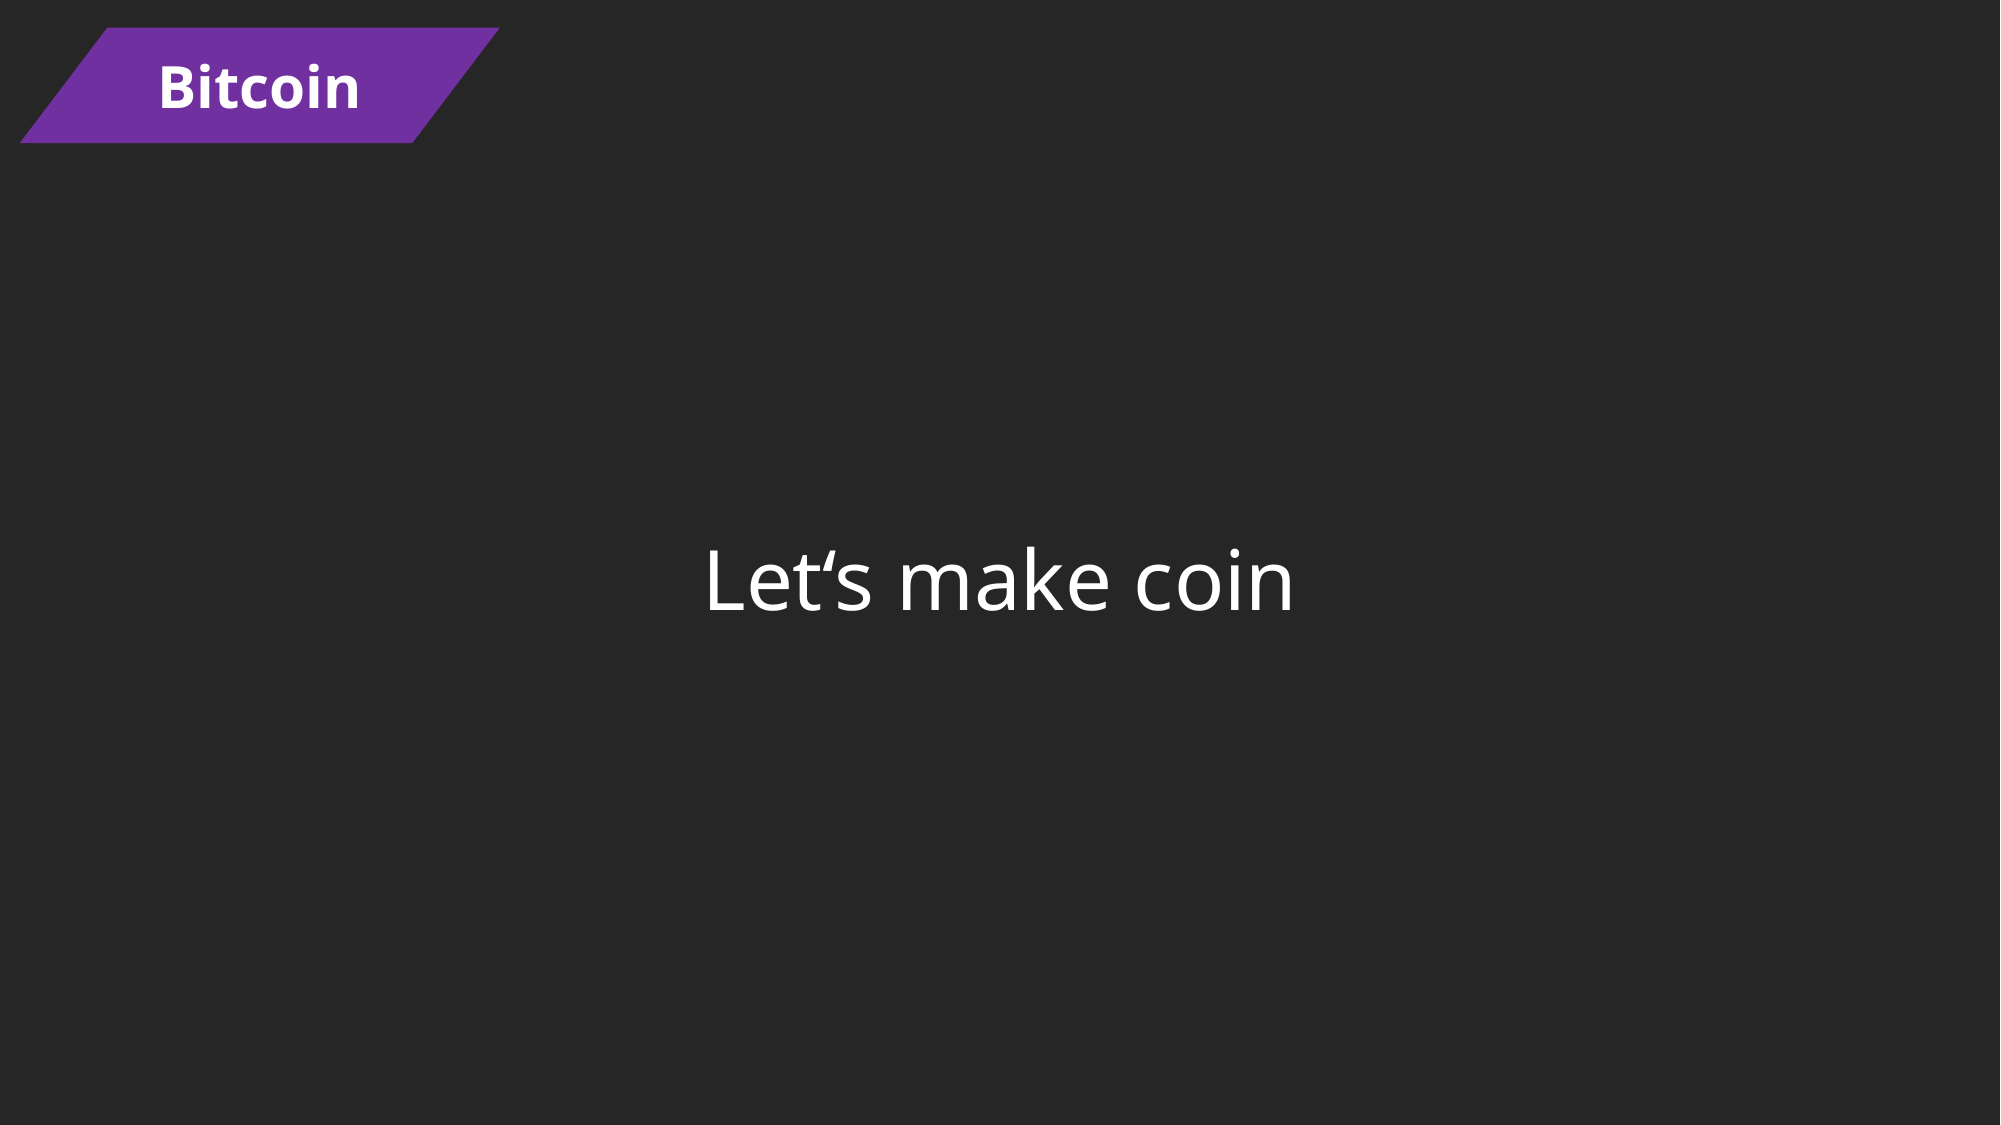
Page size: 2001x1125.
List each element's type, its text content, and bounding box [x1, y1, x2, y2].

text_box Let‘s make coin [0, 519, 2000, 635]
text_box Bitcoin [17, 26, 503, 145]
